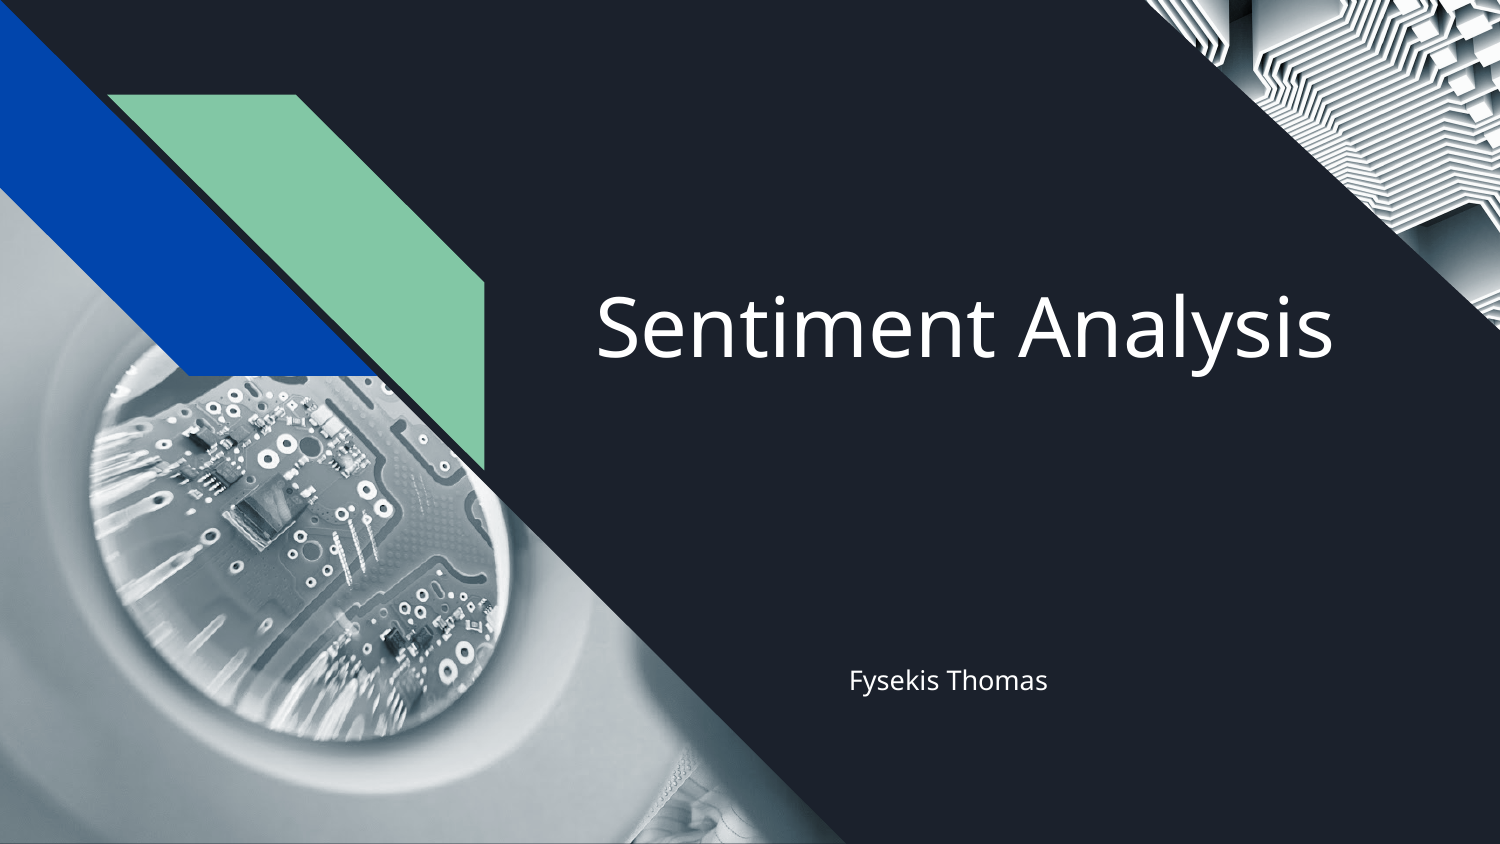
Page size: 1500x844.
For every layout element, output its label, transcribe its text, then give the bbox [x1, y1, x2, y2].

title Sentiment Analysis [580, 258, 1404, 518]
picture [1144, 0, 1500, 331]
subtitle Fysekis Thomas [833, 643, 1404, 727]
picture [0, 189, 847, 844]
